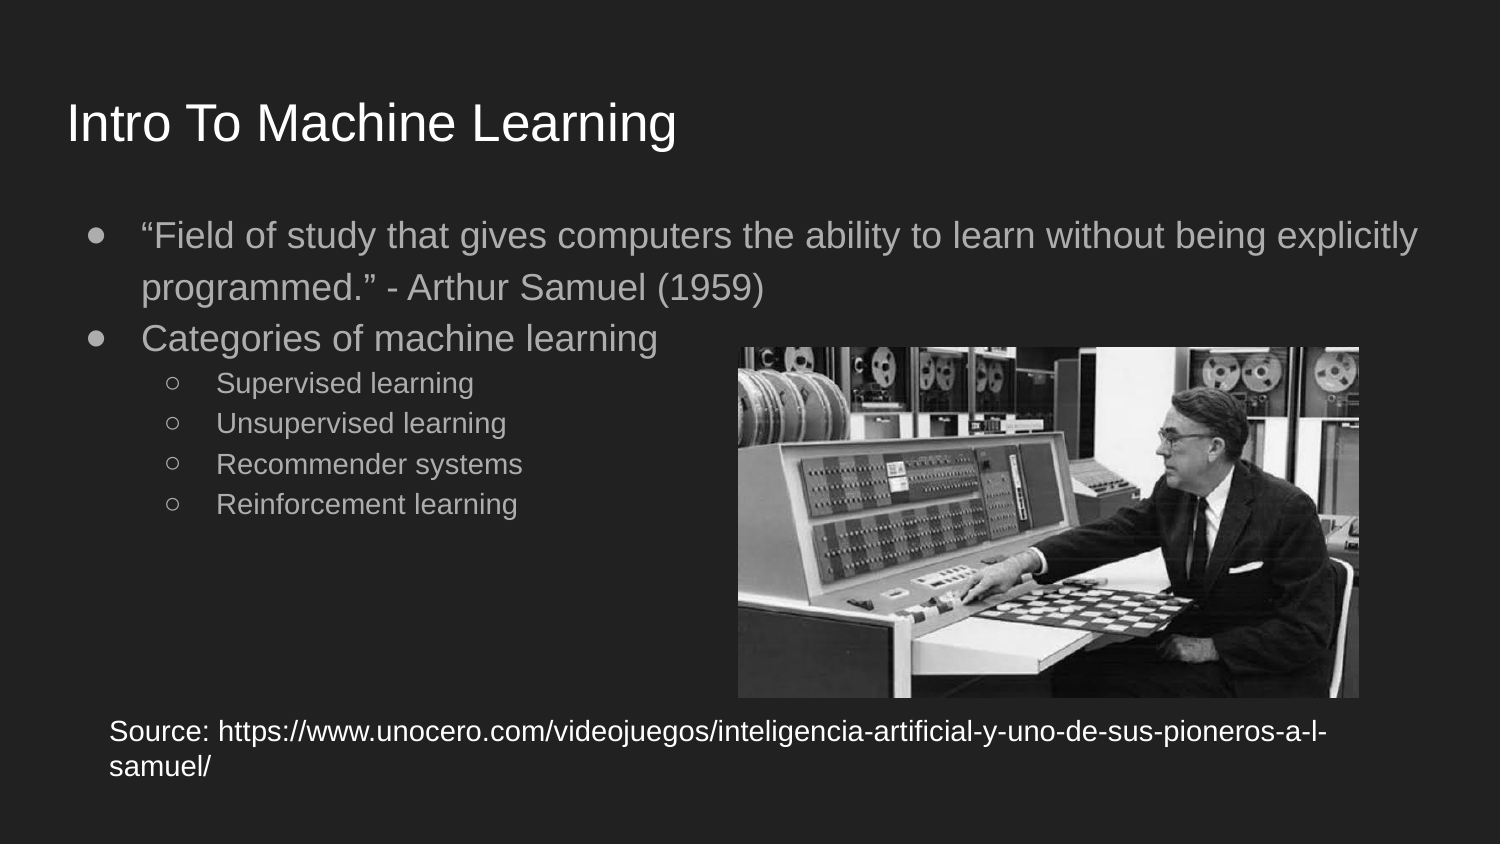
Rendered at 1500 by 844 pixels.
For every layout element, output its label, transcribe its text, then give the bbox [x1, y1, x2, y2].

title Intro To Machine Learning [51, 72, 1449, 167]
list “Field of study that gives computers the ability to learn without being explicitly programmed.” - Arthur Samuel (1959) Categories of machine learning Supervised learning Unsupervised learning Recommender systems Reinforcement learning [51, 189, 1449, 750]
picture [738, 347, 1359, 698]
text_box Source: https://www.unocero.com/videojuegos/inteligencia-artificial-y-uno-de-sus-pioneros-a-l-samuel/ [94, 697, 1380, 818]
